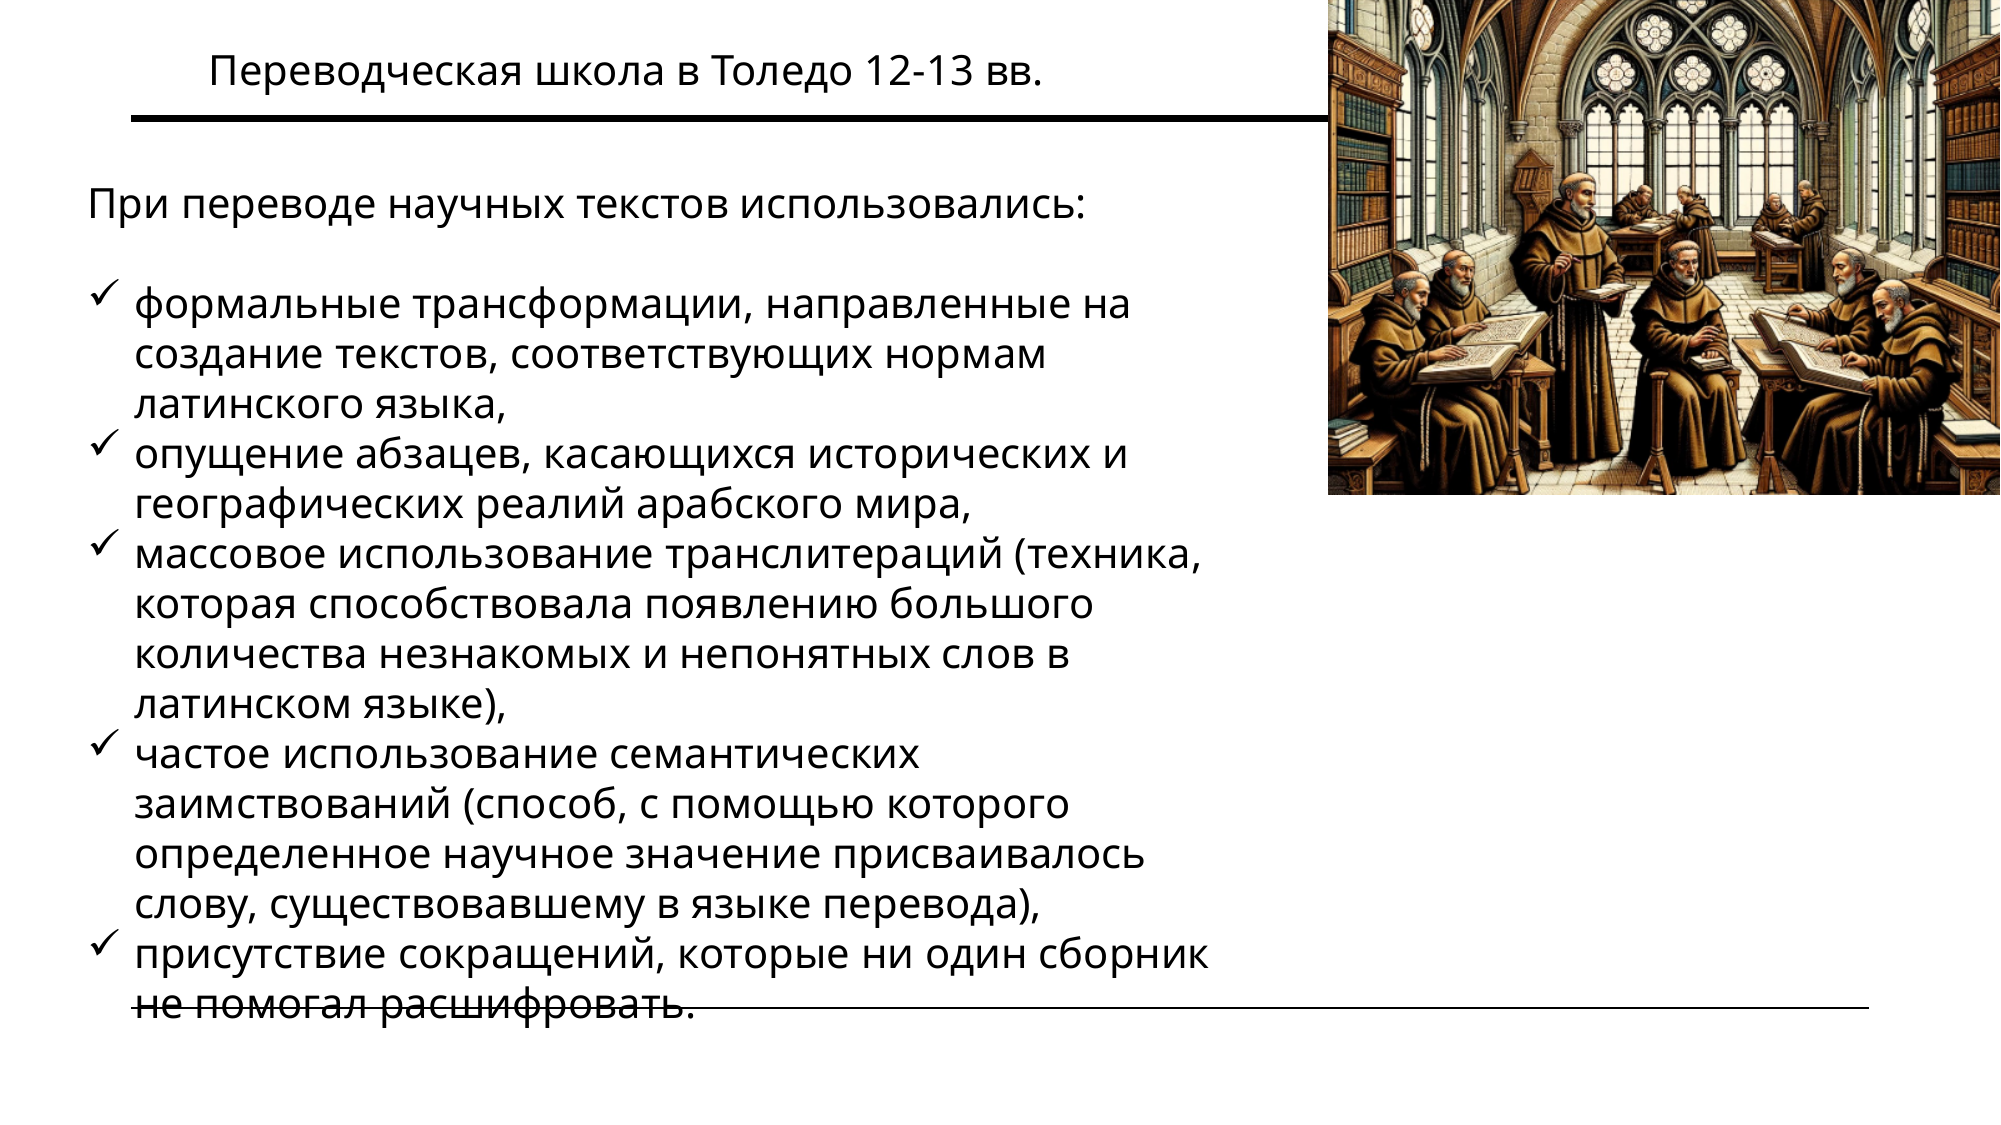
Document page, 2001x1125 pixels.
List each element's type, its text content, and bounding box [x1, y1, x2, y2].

text_box Переводческая школа в Толедо 12-13 вв. [194, 36, 1149, 101]
picture [1328, 0, 2000, 495]
text_box При переводе научных текстов использовались: формальные трансформации, направленные на создание текстов, соответствующих нормам латинского языка, опущение абзацев, касающихся исторических и географических реалий арабского мира, массовое использование транслитераций (техника, которая способствовала появлению большого количества незнакомых и непонятных слов в латинском языке), частое использование семантических заимствований (способ, с помощью которого определенное научное значение присваивалось слову, существовавшему в языке перевода), присутствие сокращений, которые ни один сборник не помогал расшифровать. [72, 169, 1256, 1035]
